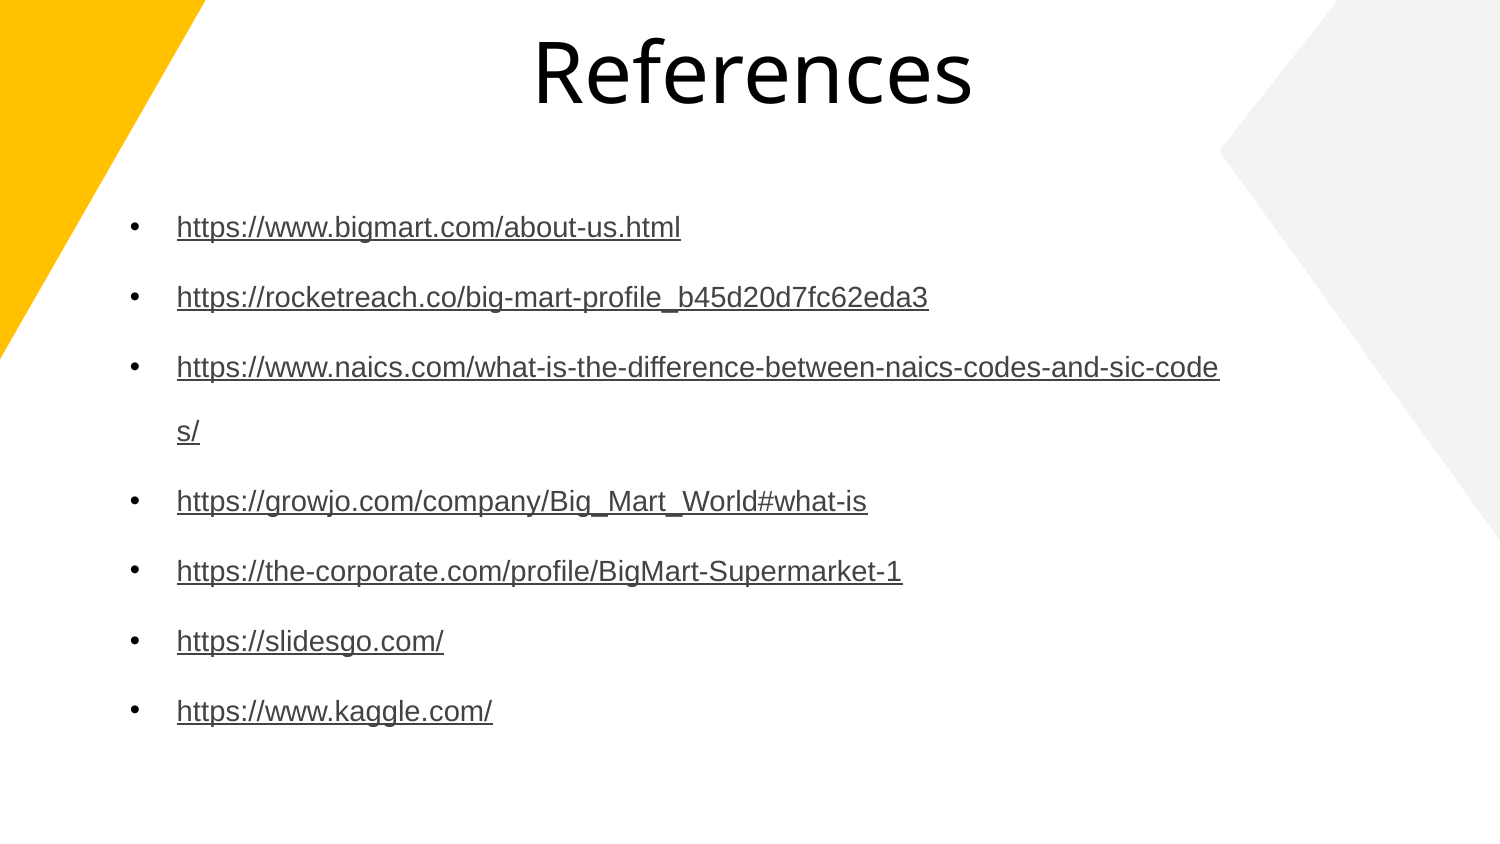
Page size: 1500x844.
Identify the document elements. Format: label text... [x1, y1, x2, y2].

text_box https://www.bigmart.com/about-us.html https://rocketreach.co/big-mart-profile_b45d20d7fc62eda3 https://www.naics.com/what-is-the-difference-between-naics-codes-and-sic-codes/ https://growjo.com/company/Big_Mart_World#what-is https://the-corporate.com/profile/BigMart-Supermarket-1 https://slidesgo.com/ https://www.kaggle.com/ [114, 166, 1245, 671]
title References [88, 3, 1418, 98]
